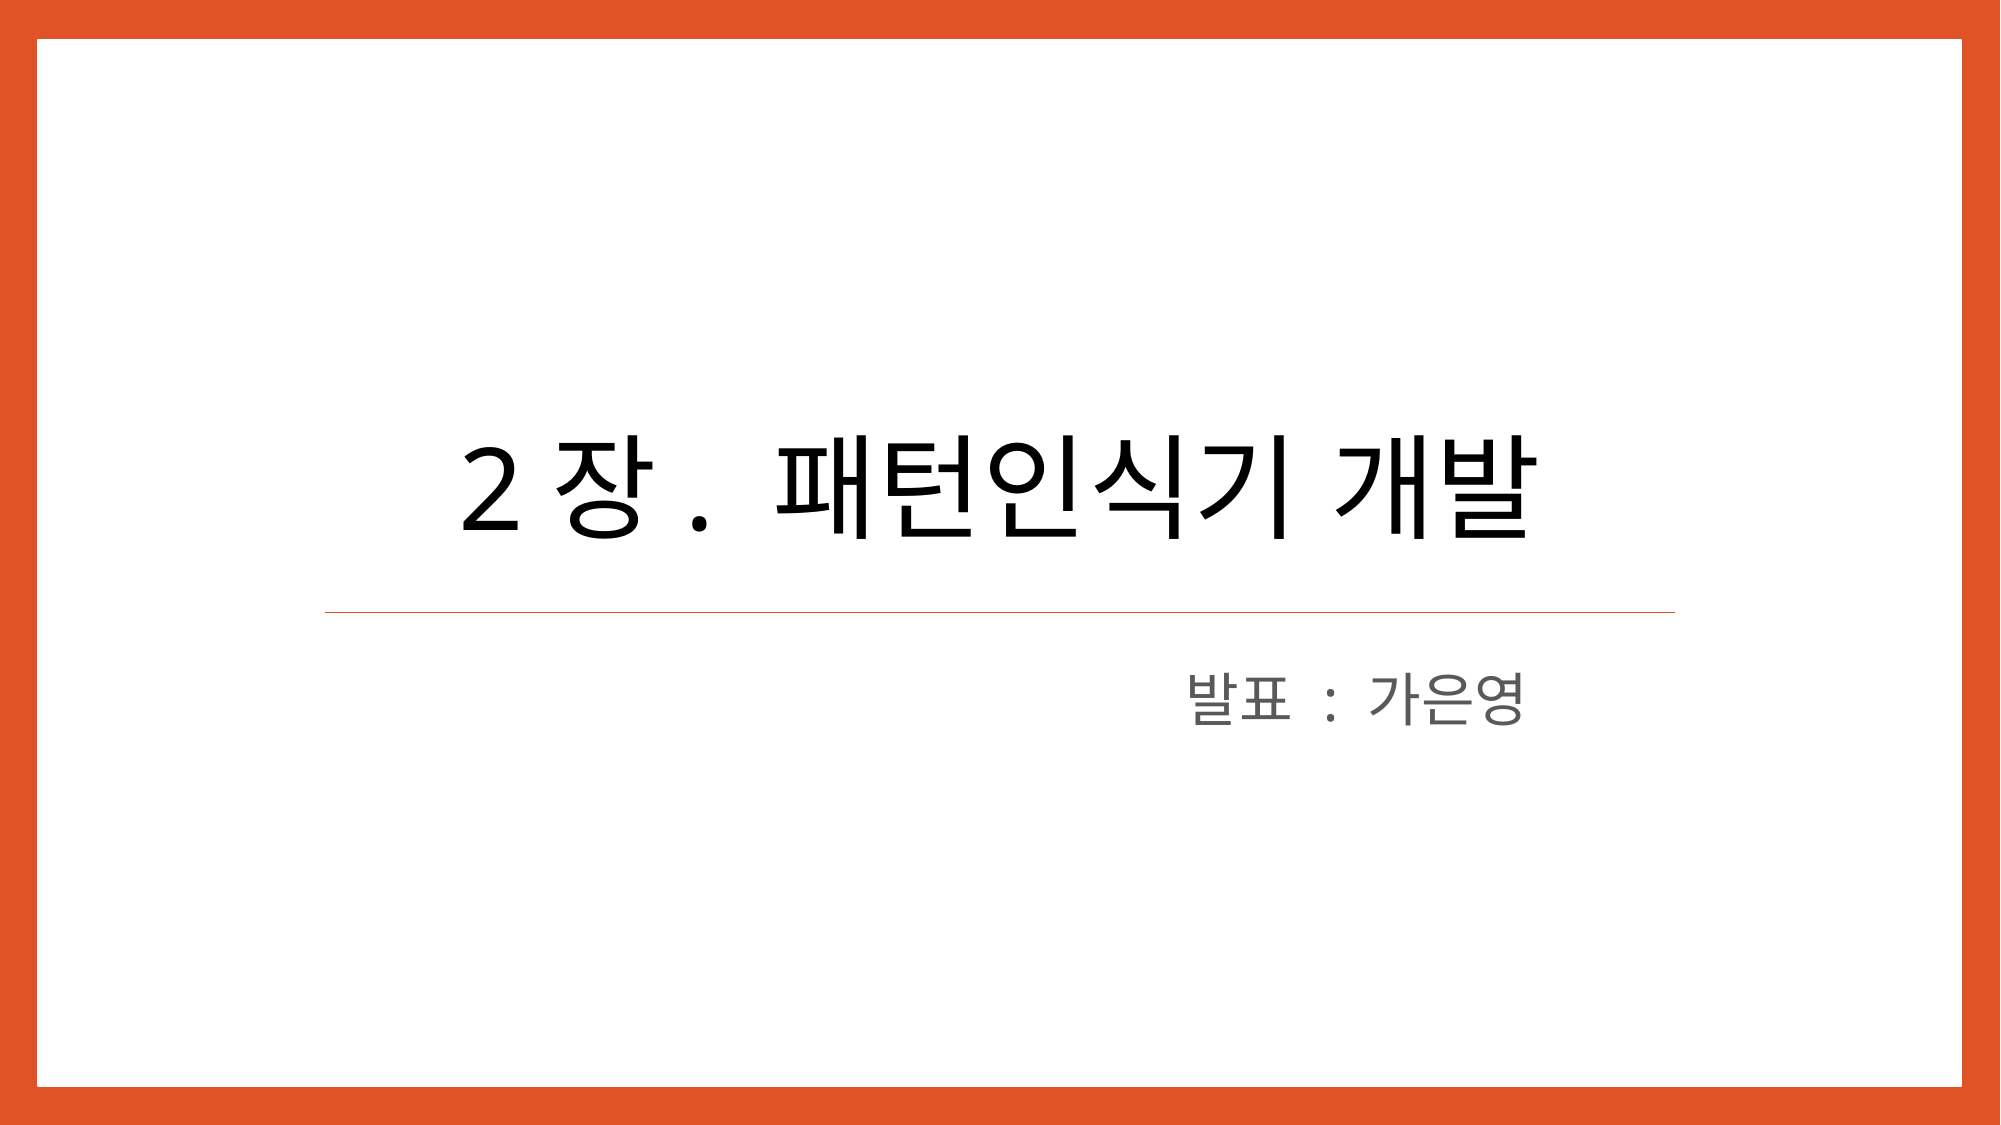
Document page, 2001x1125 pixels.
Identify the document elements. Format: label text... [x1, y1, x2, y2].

text_box 발표 : 가은영 [1170, 655, 1543, 740]
text_box 2장. 패턴인식기 개발 [443, 408, 1556, 561]
